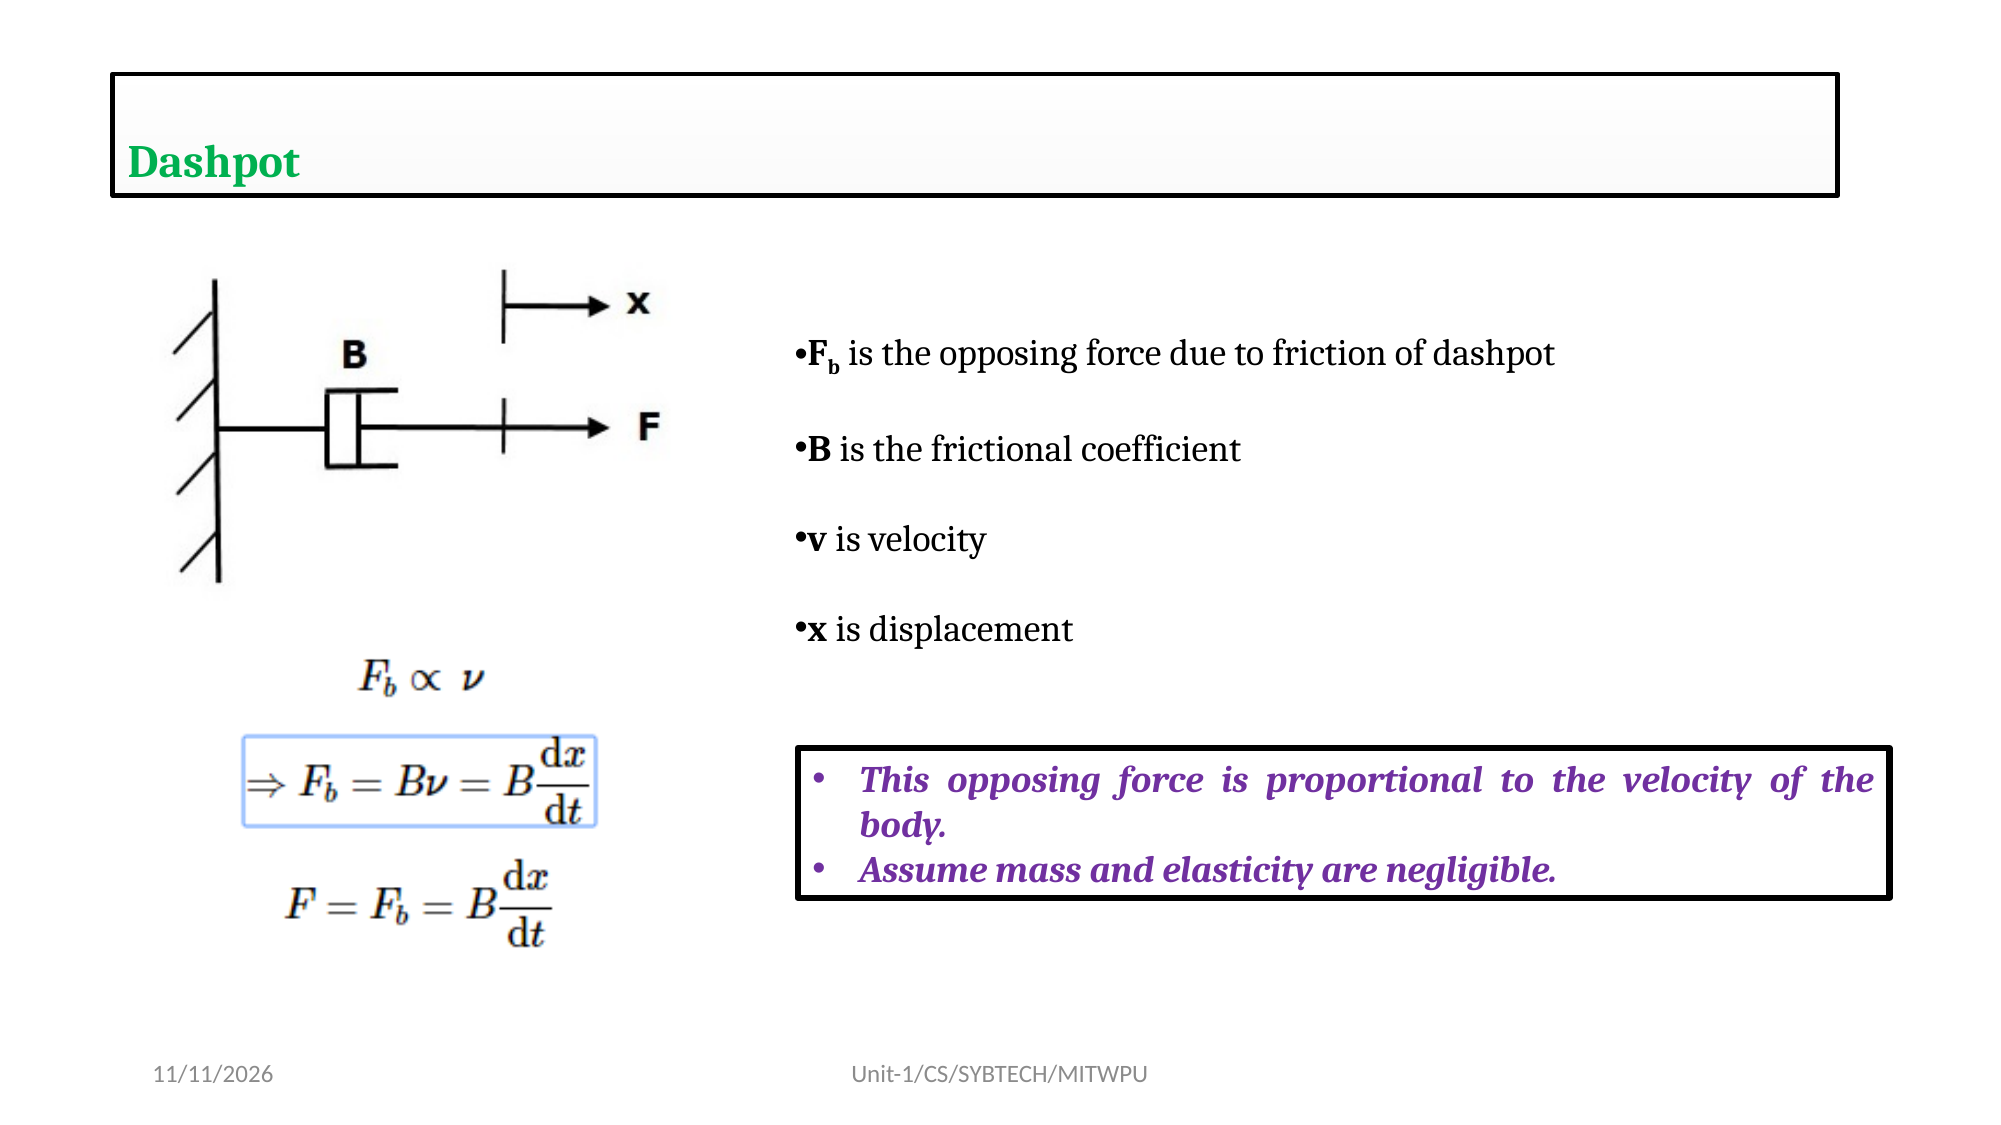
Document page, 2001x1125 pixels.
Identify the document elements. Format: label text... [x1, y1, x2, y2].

text_box This opposing force is proportional to the velocity of the body. Assume mass and elasticity are negligible. [797, 748, 1890, 898]
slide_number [137, 1042, 588, 1103]
picture [163, 625, 662, 1022]
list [137, 235, 688, 613]
text_box Dashpot [112, 74, 1838, 196]
footer Unit-1/CS/SYBTECH/MITWPU [662, 1042, 1338, 1103]
text_box Fb is the opposing force due to friction of dashpot B is the frictional coefficient v is velocity x is displacement [779, 269, 1780, 657]
